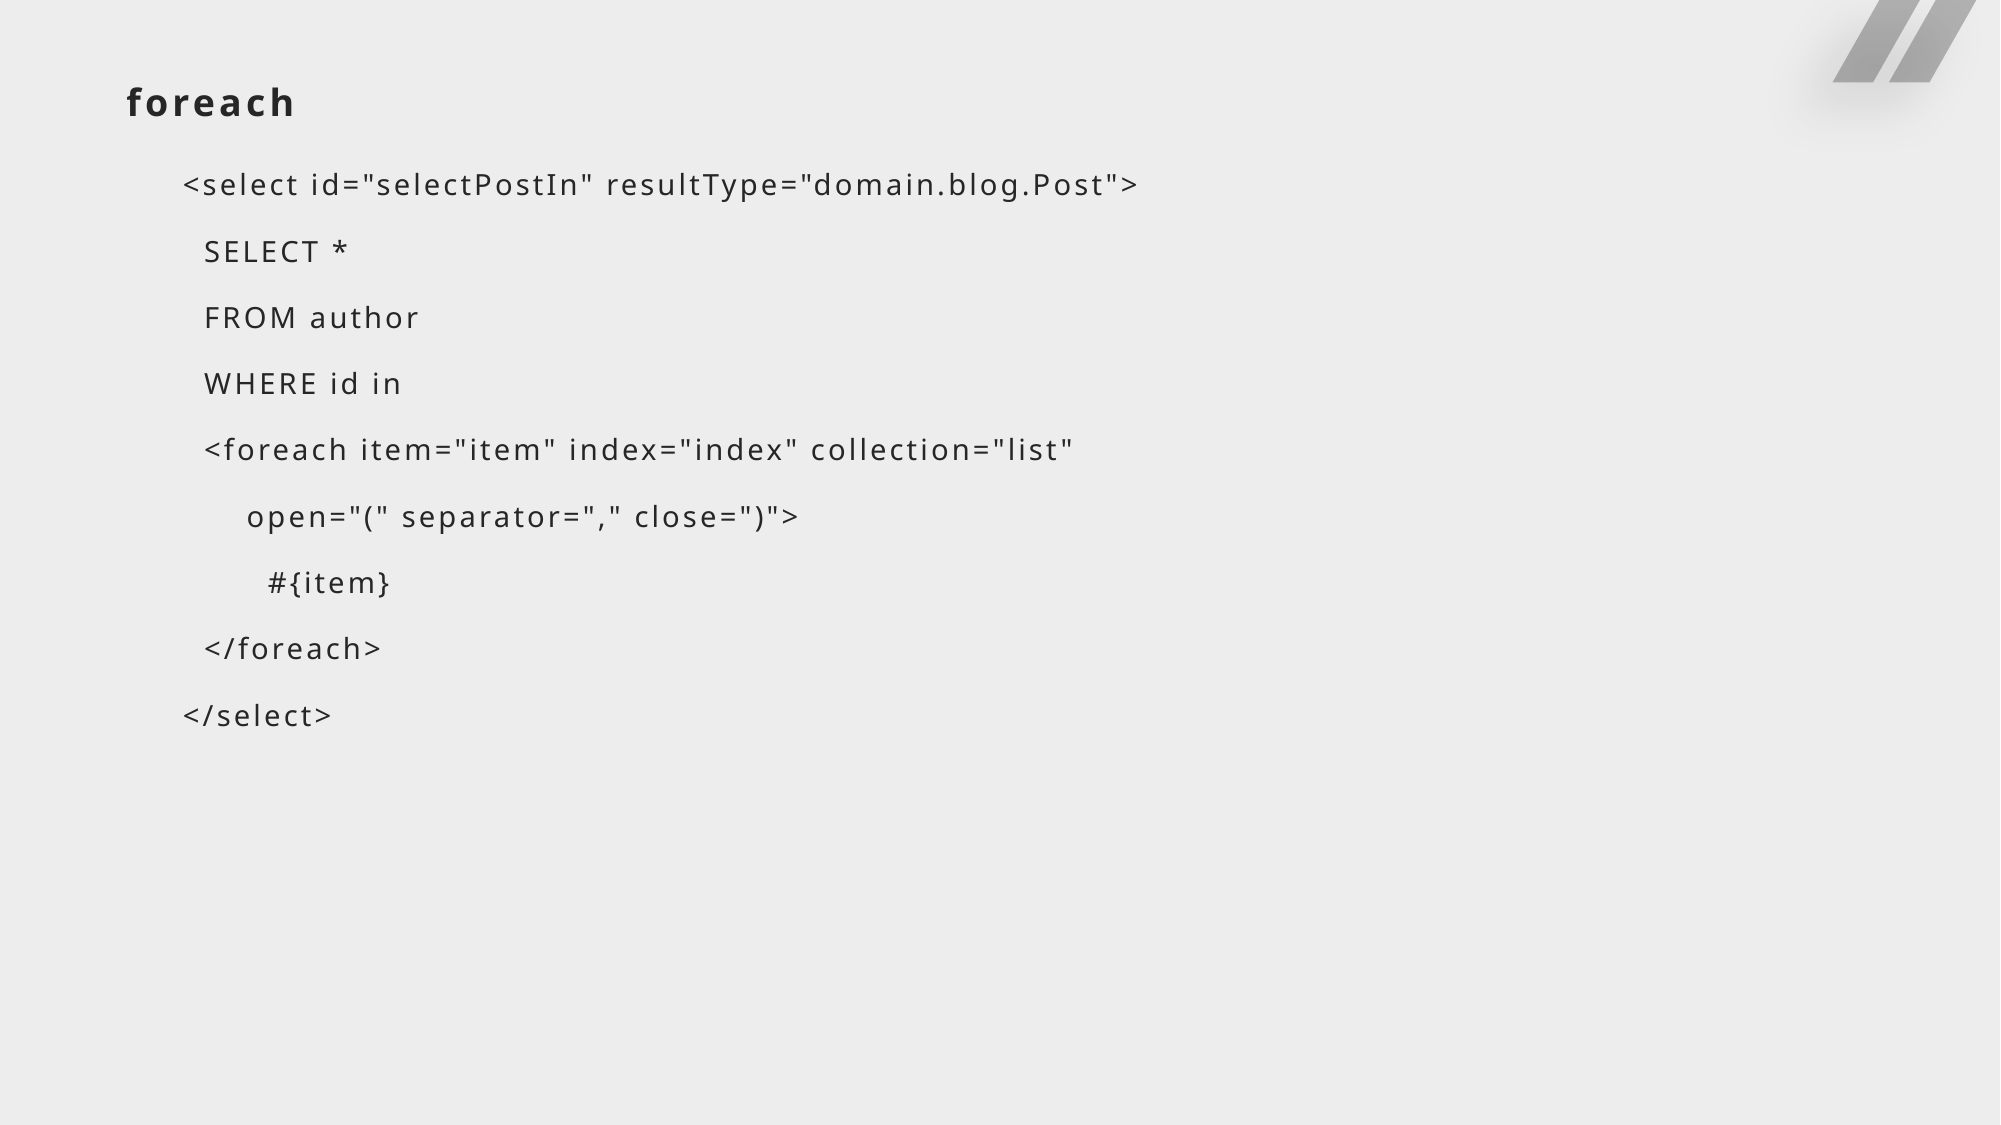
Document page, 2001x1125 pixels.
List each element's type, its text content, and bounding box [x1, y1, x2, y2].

list <select id="selectPostIn" resultType="domain.blog.Post"> SELECT * FROM author WHERE id in <foreach item="item" index="index" collection="list" open="(" separator="," close=")"> #{item} </foreach> </select> [109, 156, 1891, 1041]
title foreach [109, 72, 1891, 146]
